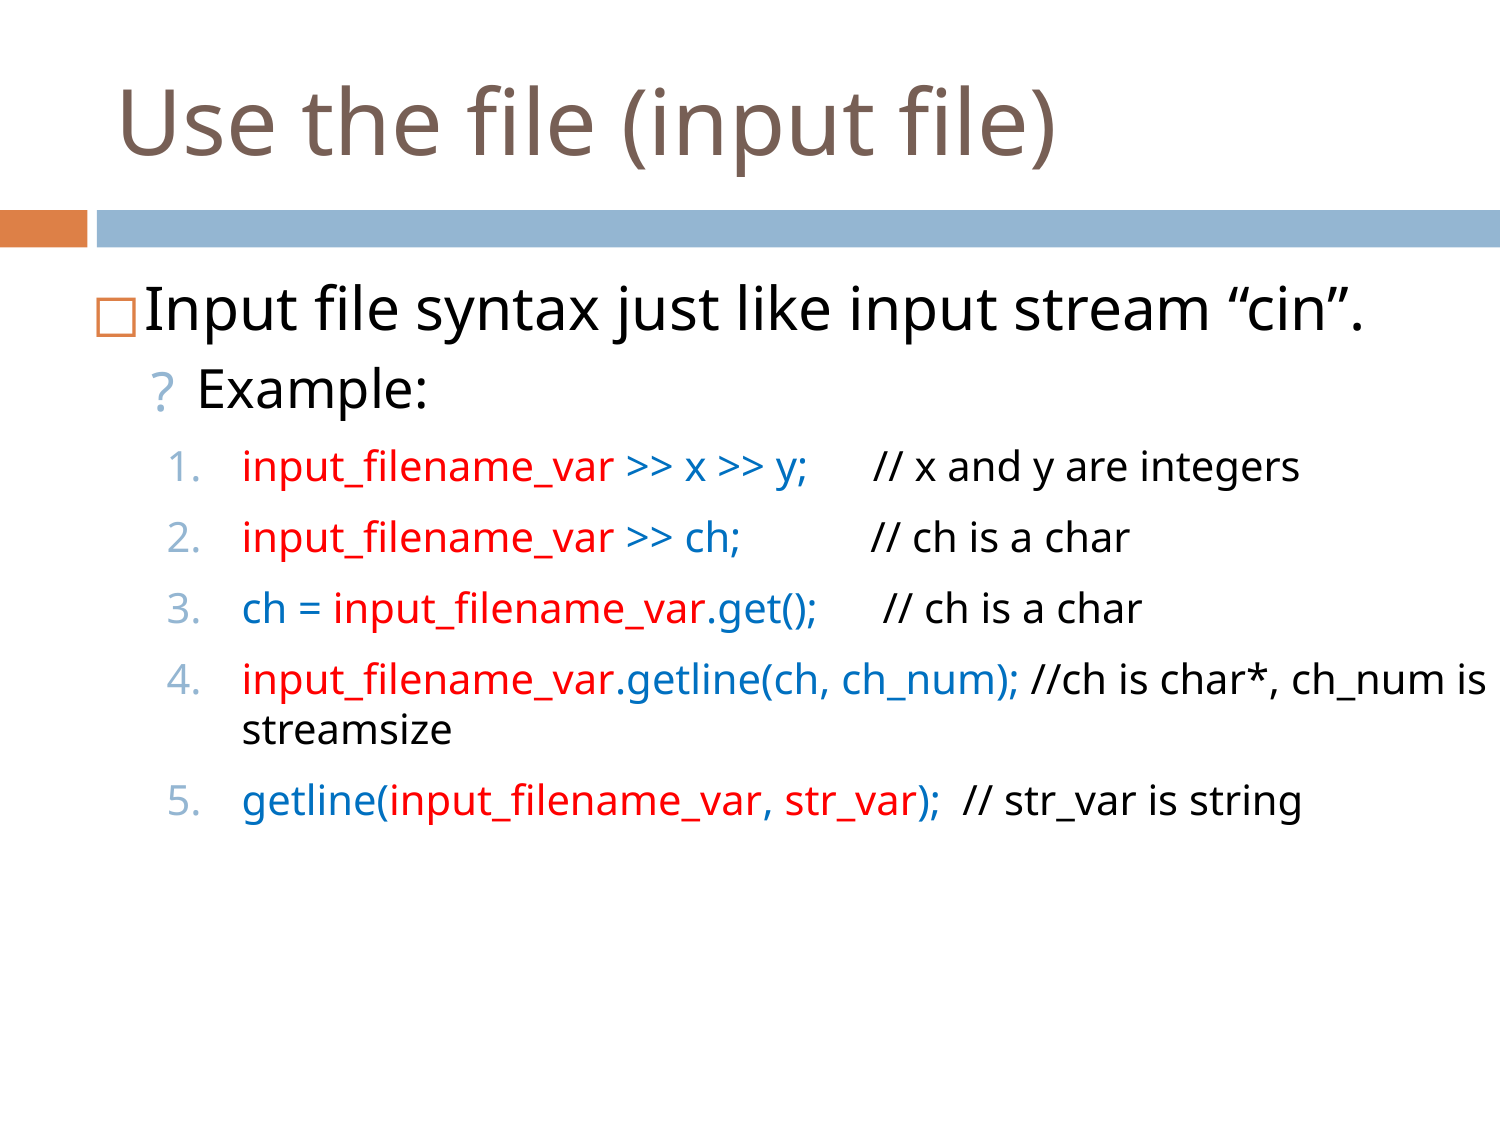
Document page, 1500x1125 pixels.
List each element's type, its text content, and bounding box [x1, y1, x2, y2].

title Use the file (input file) [100, 37, 1438, 200]
list Input file syntax just like input stream “cin”. Example: input_filename_var >> x >> y; // x and y are integers input_filename_var >> ch; // ch is a char ch = input_filename_var.get(); // ch is a char input_filename_var.getline(ch, ch_num); //ch is char*, ch_num is streamsize getline(input_filename_var, str_var); // str_var is string [76, 262, 1500, 1000]
